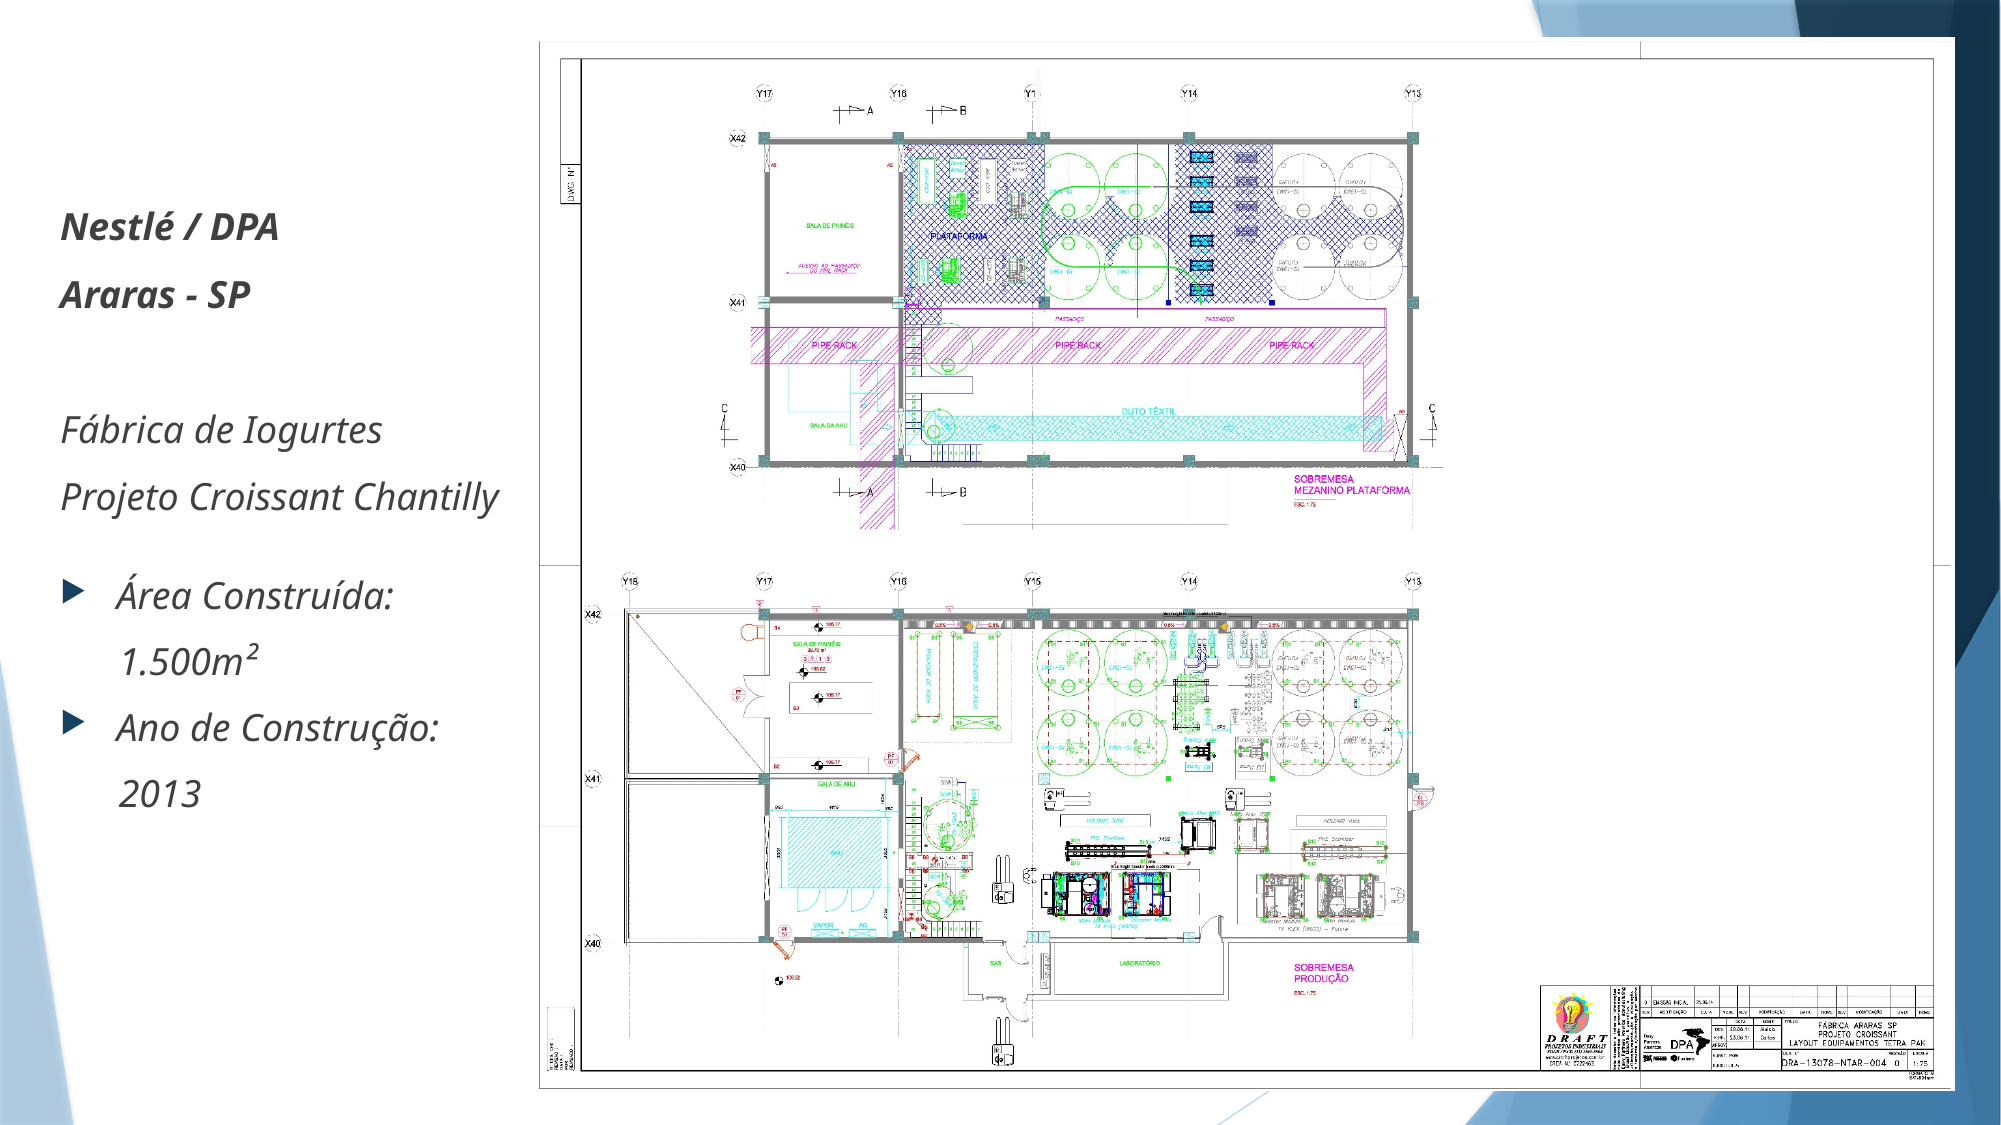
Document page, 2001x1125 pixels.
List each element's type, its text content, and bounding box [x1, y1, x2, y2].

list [535, 36, 1956, 1092]
text_box Nestlé / DPA Araras - SP Fábrica de Iogurtes Projeto Croissant Chantilly [45, 84, 530, 526]
list Área Construída: 1.500m² Ano de Construção: 2013 [45, 564, 530, 989]
